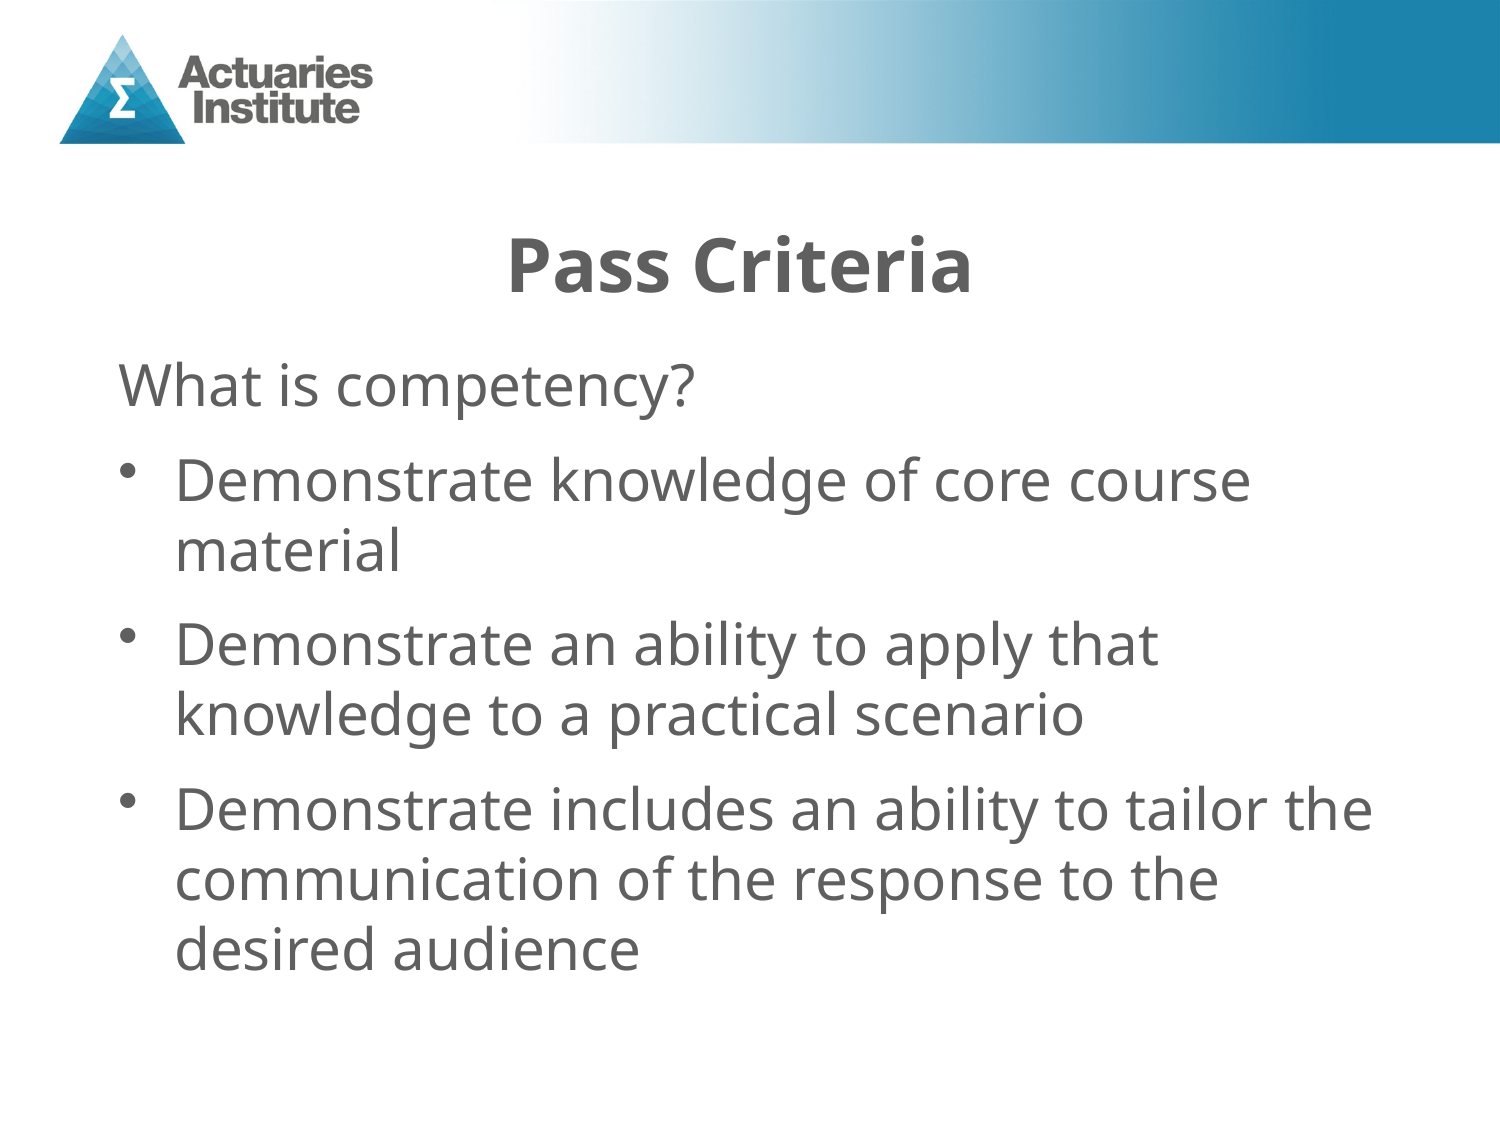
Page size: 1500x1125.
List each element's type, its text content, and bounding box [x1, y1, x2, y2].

picture [0, 0, 1500, 150]
list What is competency? Demonstrate knowledge of core course material Demonstrate an ability to apply that knowledge to a practical scenario Demonstrate includes an ability to tailor the communication of the response to the desired audience [103, 340, 1455, 1094]
title Pass Criteria [112, 149, 1388, 340]
